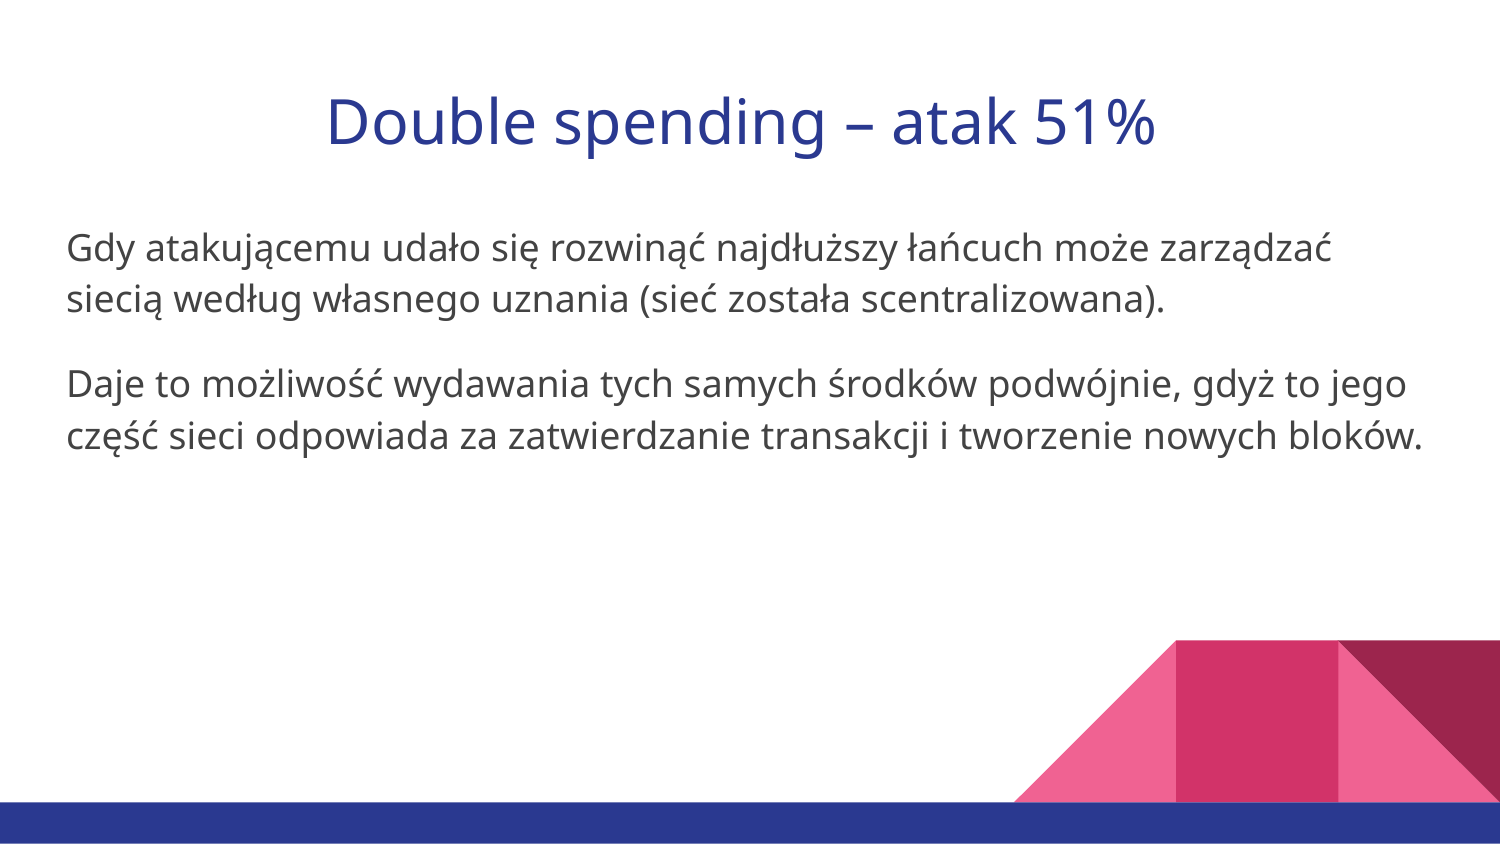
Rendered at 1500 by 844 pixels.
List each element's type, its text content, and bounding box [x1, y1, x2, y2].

title Double spending – atak 51% [51, 67, 1449, 167]
list Gdy atakującemu udało się rozwinąć najdłuższy łańcuch może zarządzać siecią według własnego uznania (sieć została scentralizowana). Daje to możliwość wydawania tych samych środków podwójnie, gdyż to jego część sieci odpowiada za zatwierdzanie transakcji i tworzenie nowych bloków. [51, 201, 1449, 750]
